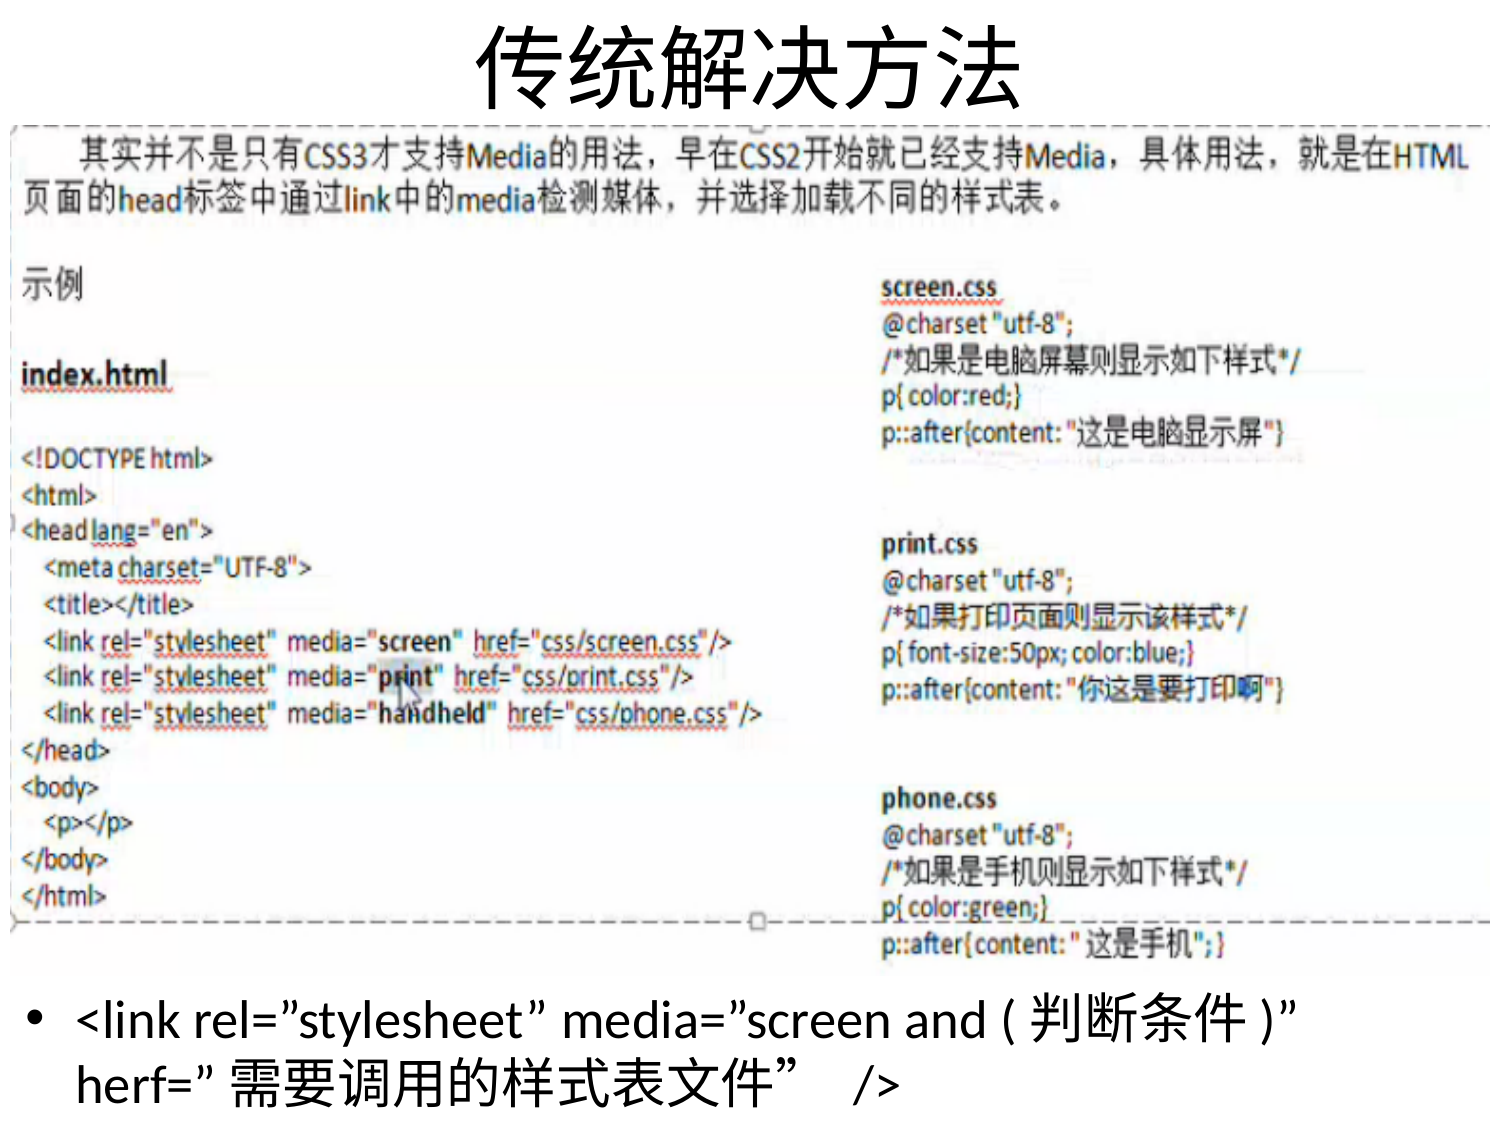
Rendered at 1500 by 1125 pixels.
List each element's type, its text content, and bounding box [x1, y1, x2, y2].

title 传统解决方法 [75, 0, 1425, 123]
list <link rel=”stylesheet” media=”screen and (判断条件)” herf=”需要调用的样式表文件” /> [10, 983, 1490, 1124]
picture [9, 125, 1490, 977]
